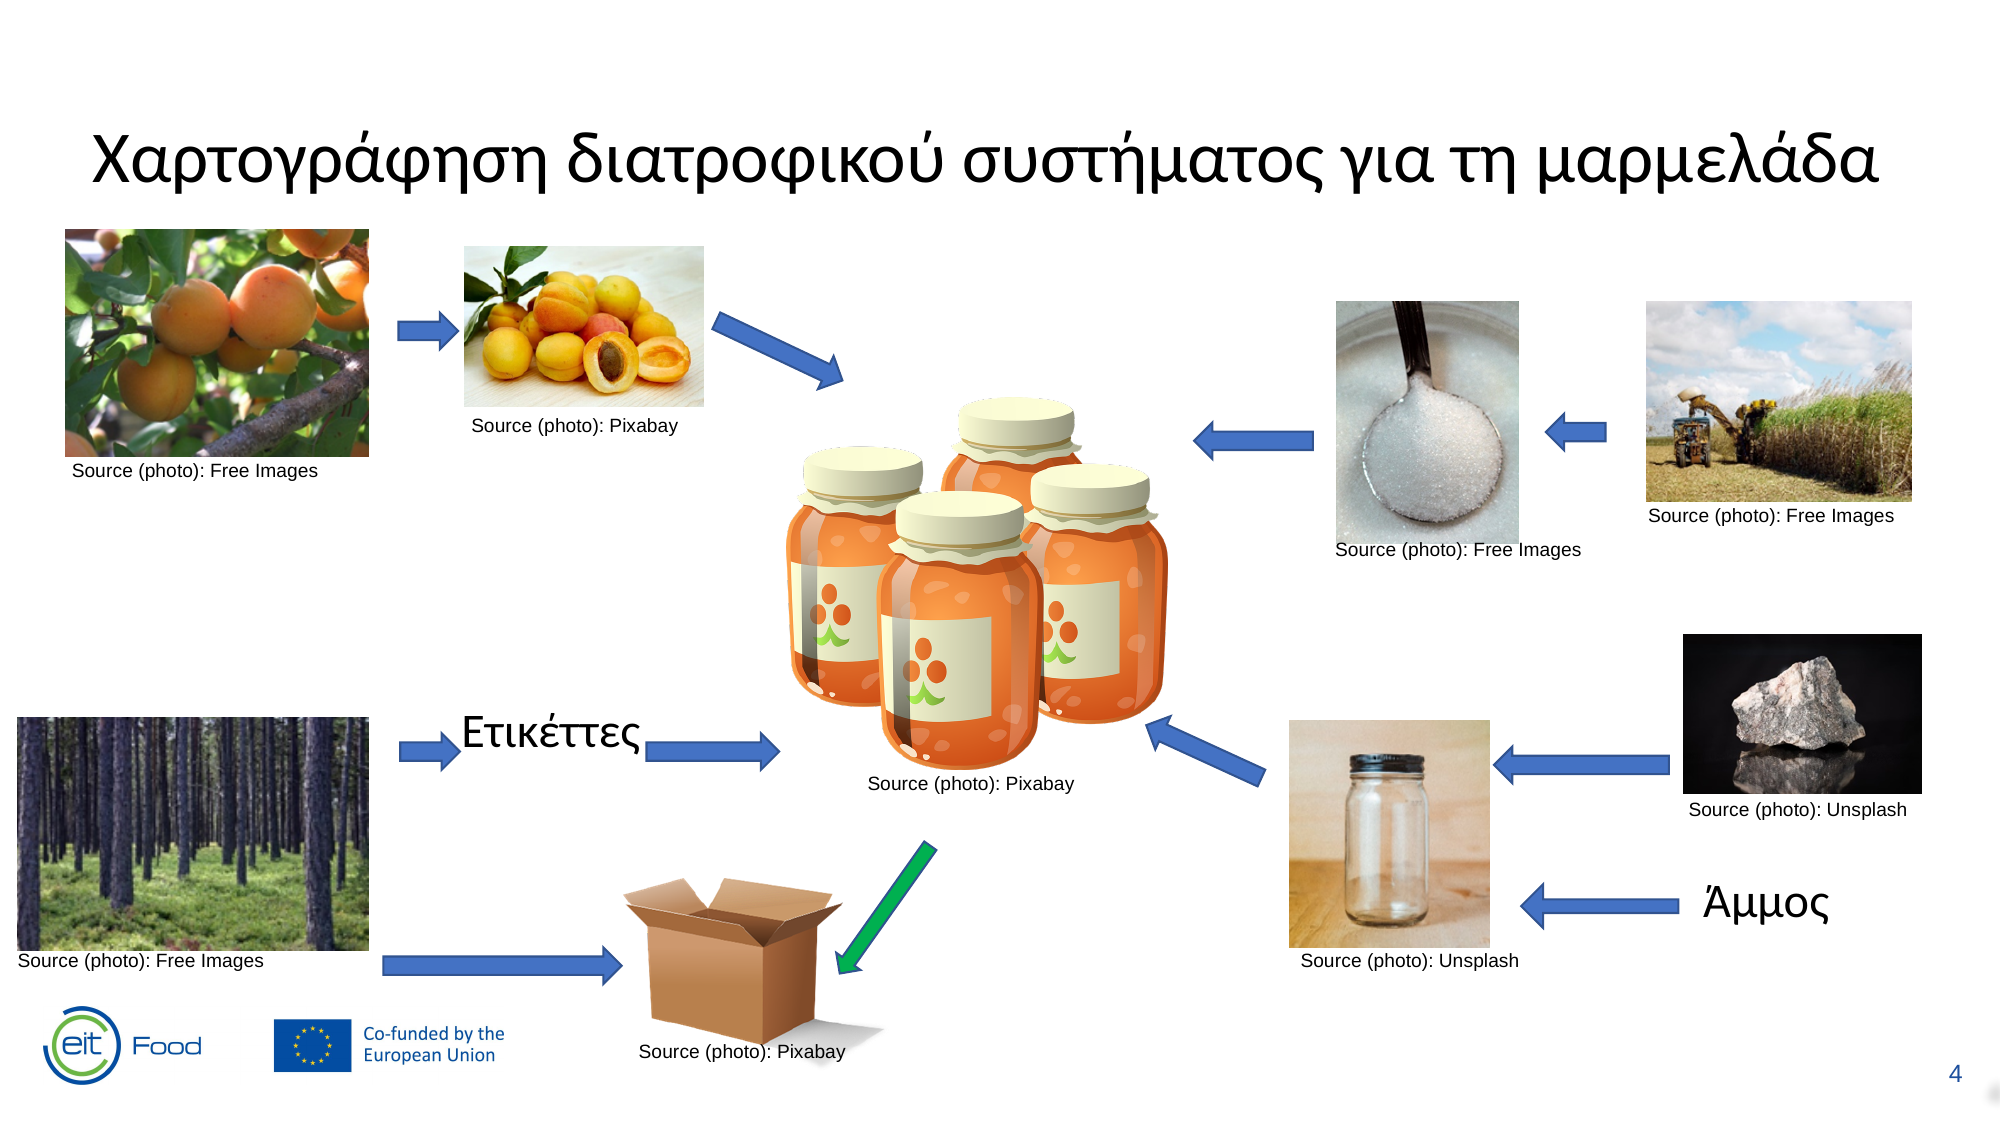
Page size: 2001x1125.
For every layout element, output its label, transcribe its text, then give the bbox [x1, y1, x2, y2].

text_box Source (photo): Pixabay [456, 400, 706, 445]
slide_number 4 [1527, 1042, 1978, 1103]
picture [17, 716, 370, 951]
text_box Source (photo): Free Images [2, 934, 287, 980]
text_box [398, 312, 459, 350]
picture [464, 246, 704, 407]
text_box [400, 733, 446, 770]
text_box [893, 841, 937, 912]
picture [1289, 719, 1490, 948]
text_box [657, 733, 780, 770]
text_box Source (photo): Free Images [56, 444, 342, 489]
text_box [1493, 746, 1669, 784]
text_box Source (photo): Unsplash [1673, 783, 1958, 828]
text_box [383, 947, 618, 985]
text_box [712, 312, 843, 390]
picture [64, 228, 370, 457]
text_box [1545, 413, 1606, 451]
text_box [1521, 884, 1679, 928]
text_box Source (photo): Unsplash [1285, 934, 1570, 980]
text_box [1172, 726, 1266, 787]
text_box Source (photo): Free Images [1320, 523, 1604, 569]
text_box Source (photo): Free Images [1633, 489, 1912, 534]
text_box Source (photo): Pixabay [852, 778, 1102, 803]
text_box Άμμος [1683, 877, 1849, 935]
picture [785, 396, 1168, 771]
picture [43, 1006, 504, 1085]
picture [1646, 301, 1913, 502]
text_box Χαρτογράφηση διατροφικού συστήματος για τη μαρμελάδα [61, 40, 1912, 206]
text_box [1194, 422, 1313, 460]
picture [623, 878, 890, 1071]
text_box Ετικέττες [445, 685, 657, 766]
picture [1682, 633, 1922, 794]
picture [1336, 301, 1519, 544]
